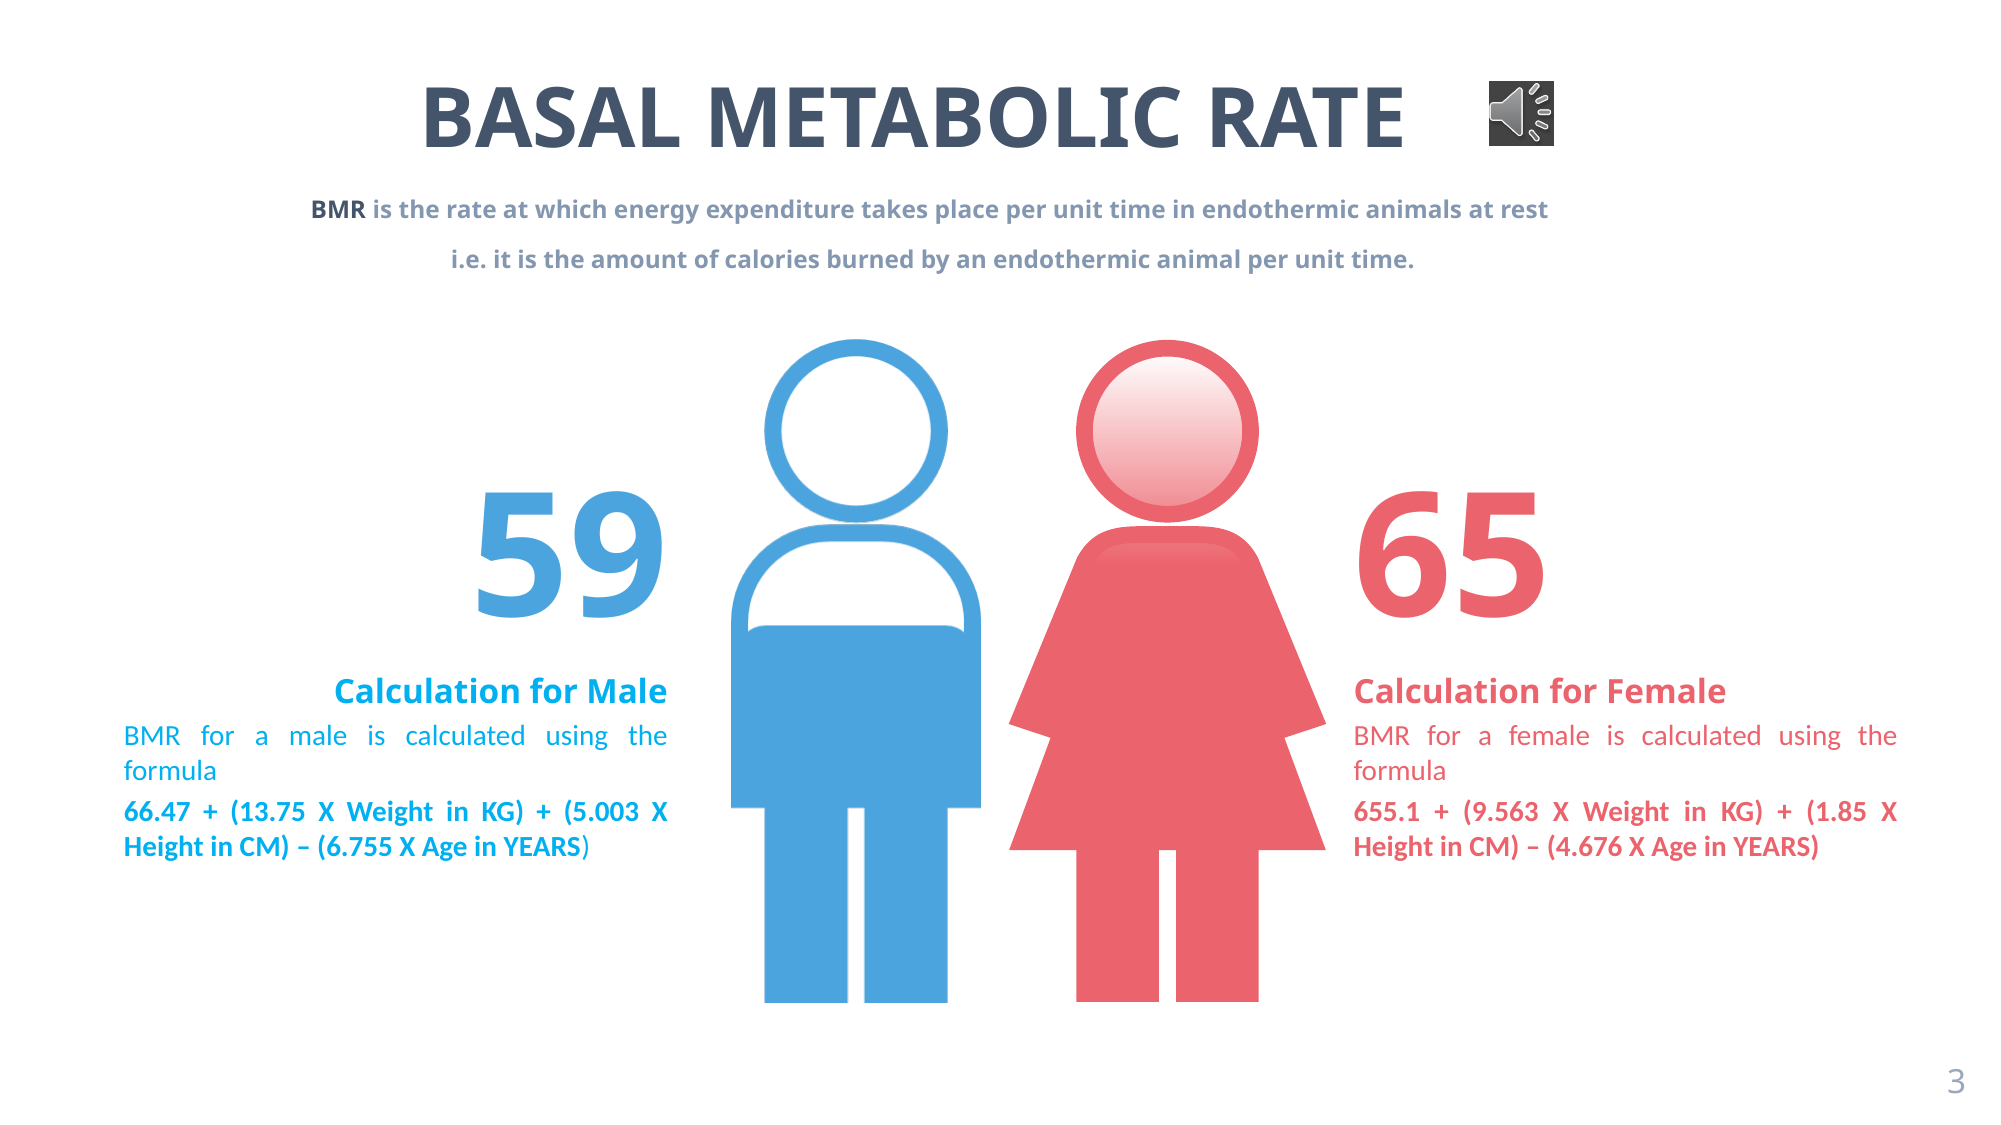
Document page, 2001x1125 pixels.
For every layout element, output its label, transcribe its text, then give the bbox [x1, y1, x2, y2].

text_box 65 Calculation for Female BMR for a female is calculated using the formula 655.1 + (9.563 X Weight in KG) + (1.85 X Height in CM) – (4.676 X Age in YEARS) [1338, 332, 1913, 959]
text_box [1083, 347, 1252, 516]
text_box 59 Calculation for Male BMR for a male is calculated using the formula 66.47 + (13.75 X Weight in KG) + (5.003 X Height in CM) – (6.755 X Age in YEARS) [109, 332, 683, 959]
title BASAL METABOLIC RATE [271, 4, 1555, 186]
text_box [1018, 533, 1317, 995]
picture [1488, 80, 1555, 148]
picture [731, 339, 981, 1003]
list BMR is the rate at which energy expenditure takes place per unit time in endothermic animals at rest i.e. it is the amount of calories burned by an endothermic animal per unit time. [87, 186, 1779, 333]
